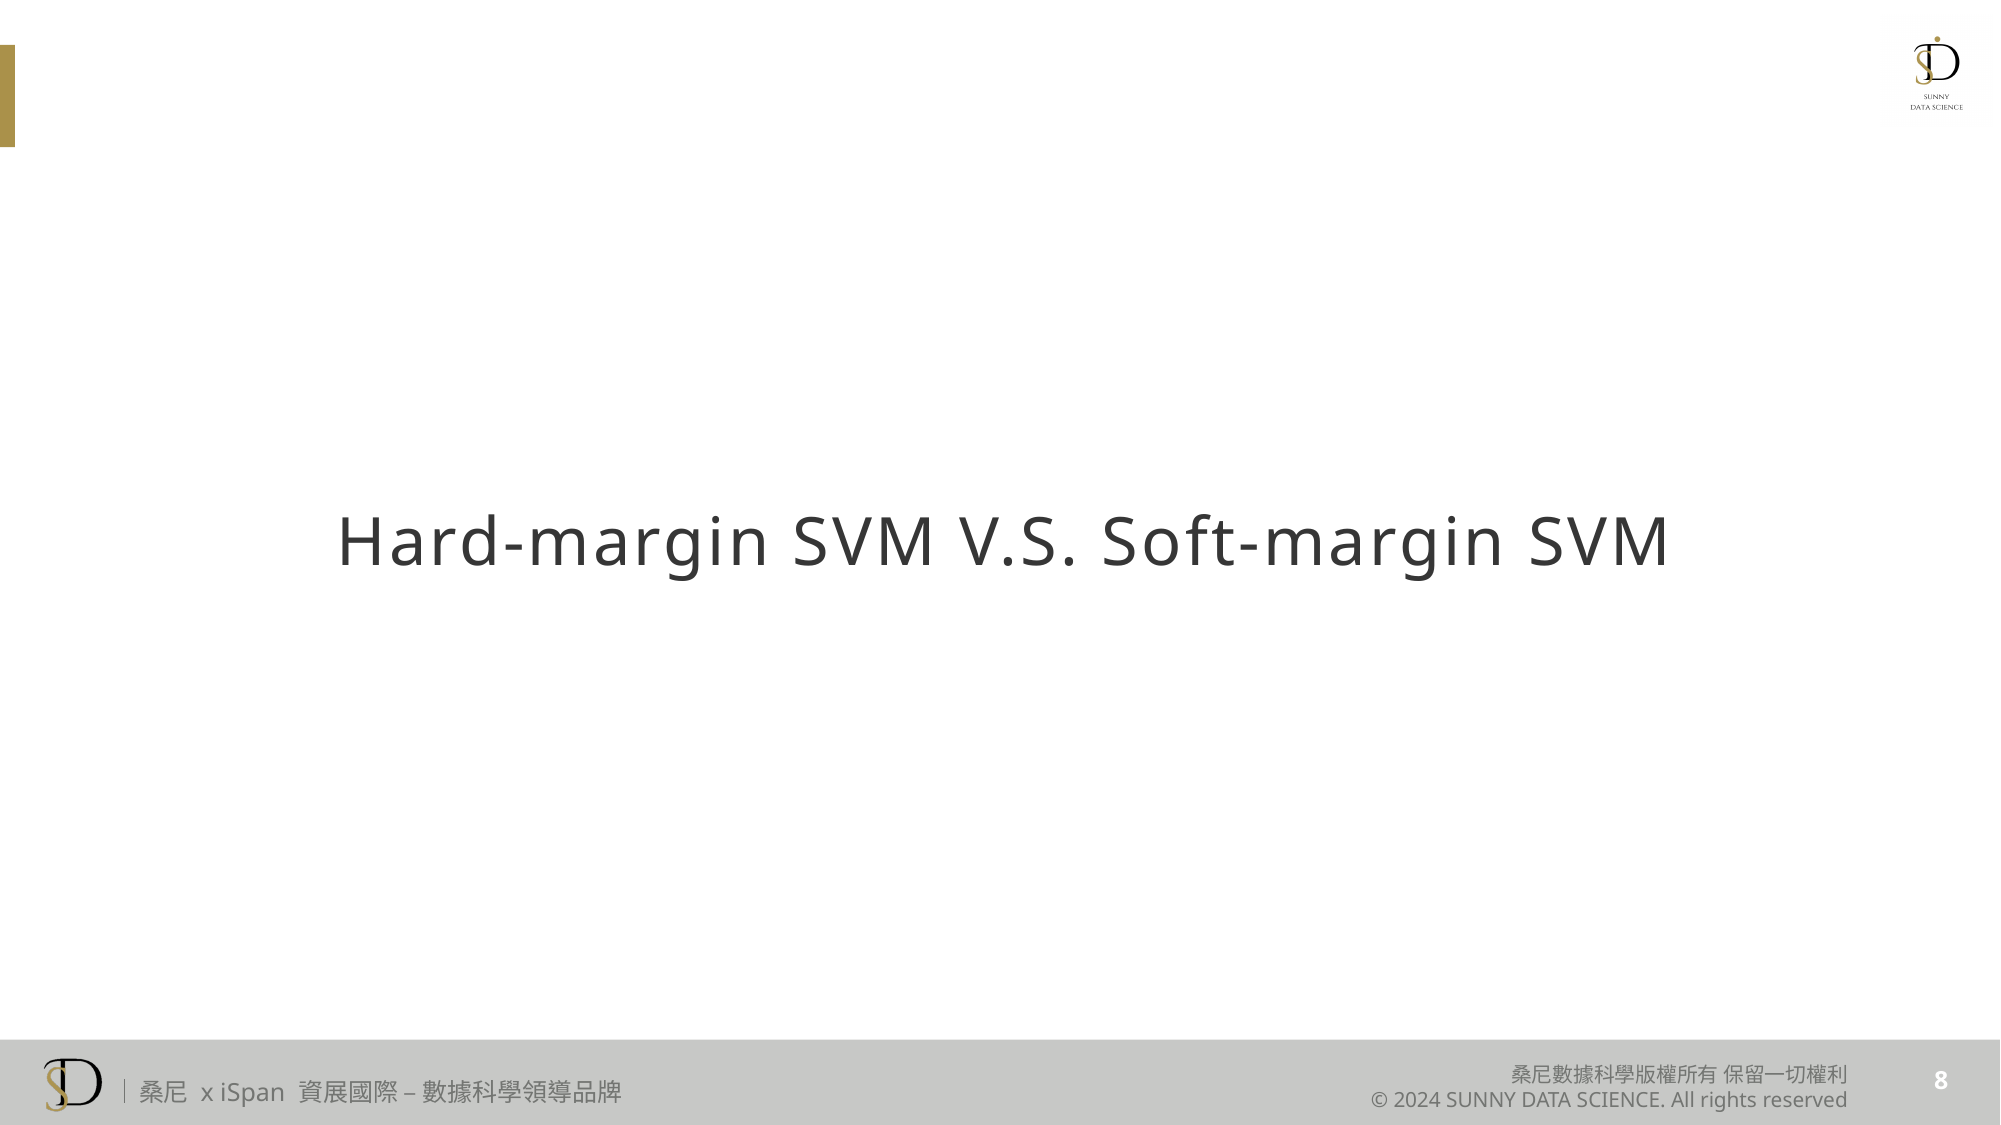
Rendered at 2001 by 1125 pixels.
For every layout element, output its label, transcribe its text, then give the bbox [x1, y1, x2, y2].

text_box Hard-margin SVM V.S. Soft-margin SVM [73, 479, 1937, 608]
picture [1880, 14, 1993, 127]
picture [0, 1020, 145, 1125]
